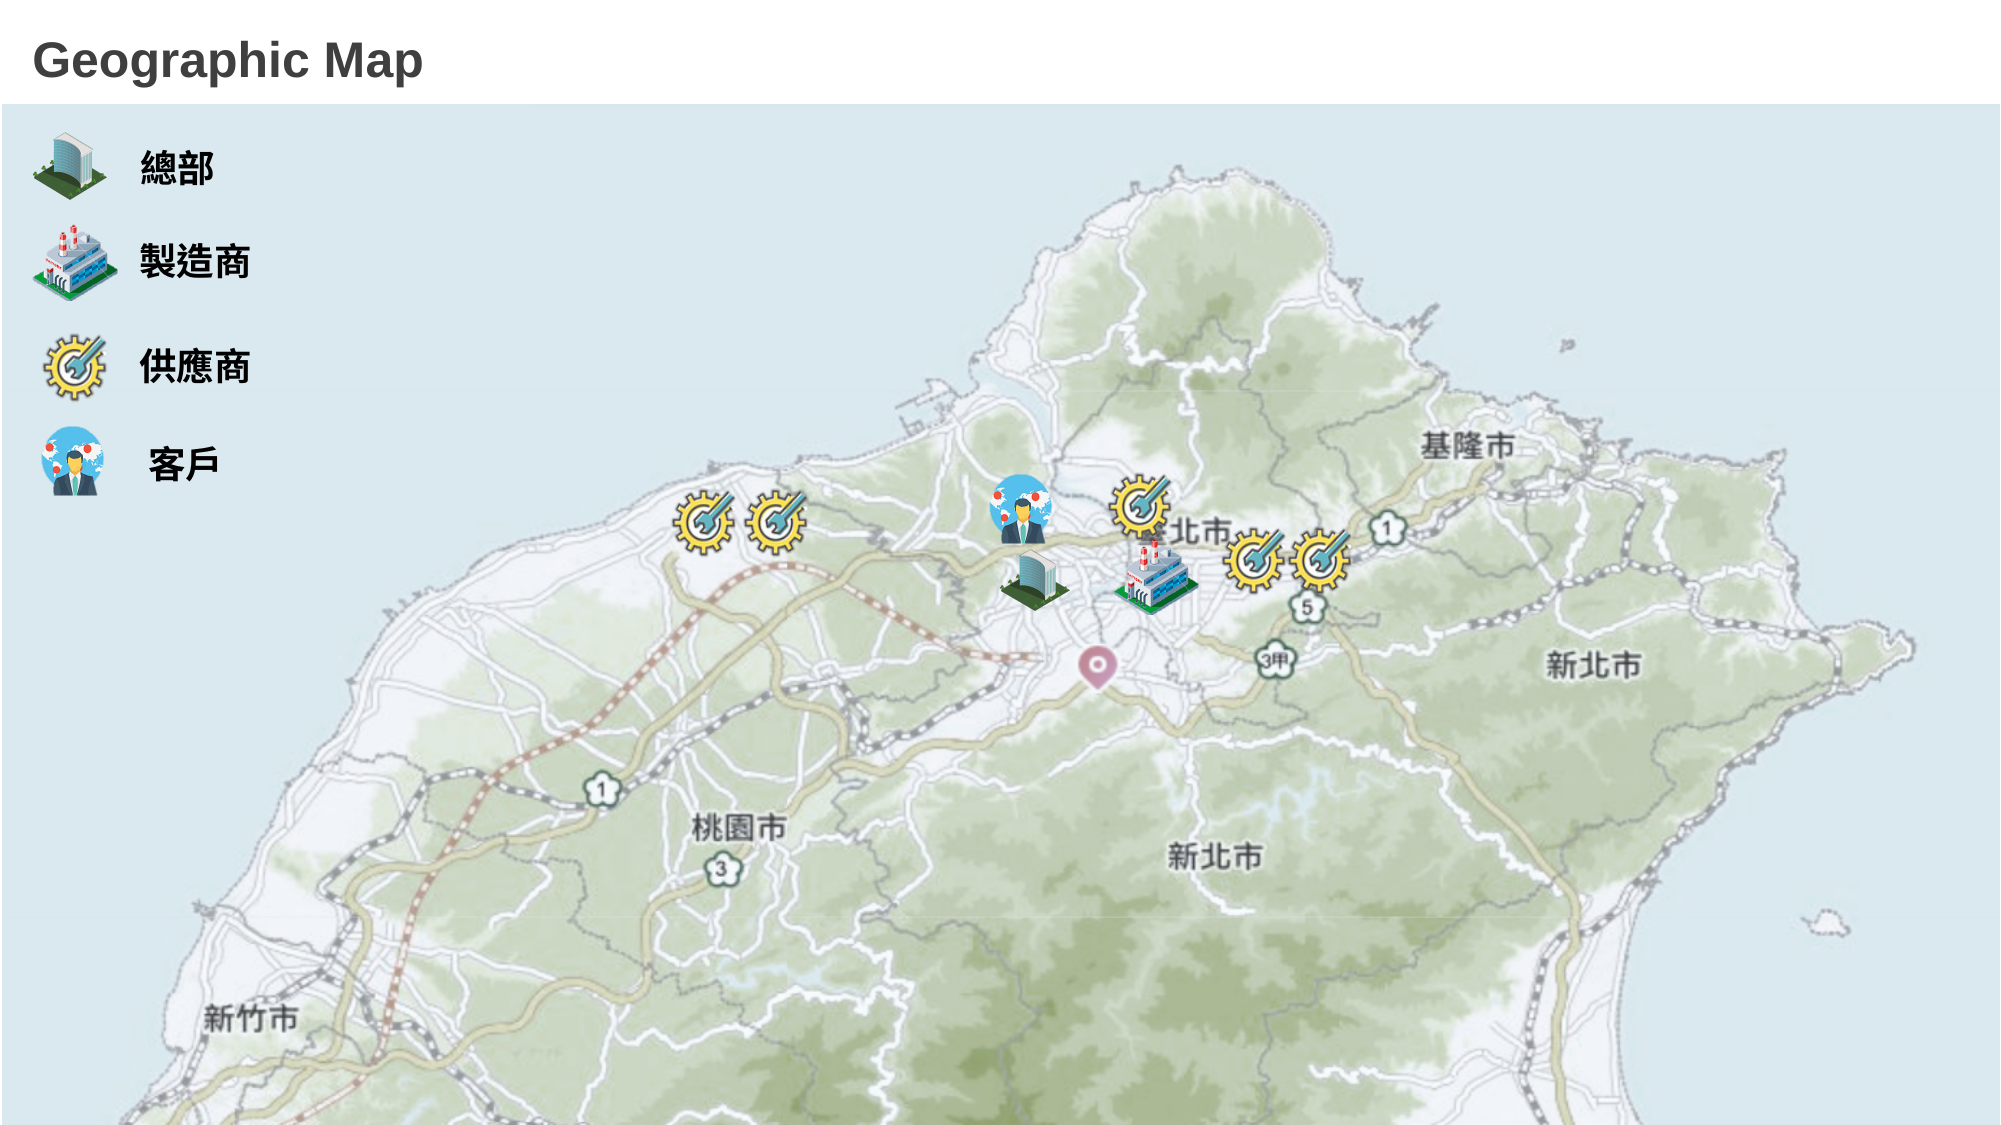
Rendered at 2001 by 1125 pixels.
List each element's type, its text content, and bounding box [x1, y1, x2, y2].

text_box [23, 132, 1370, 615]
picture [1, 104, 2000, 1125]
text_box Geographic Map [17, 20, 625, 96]
